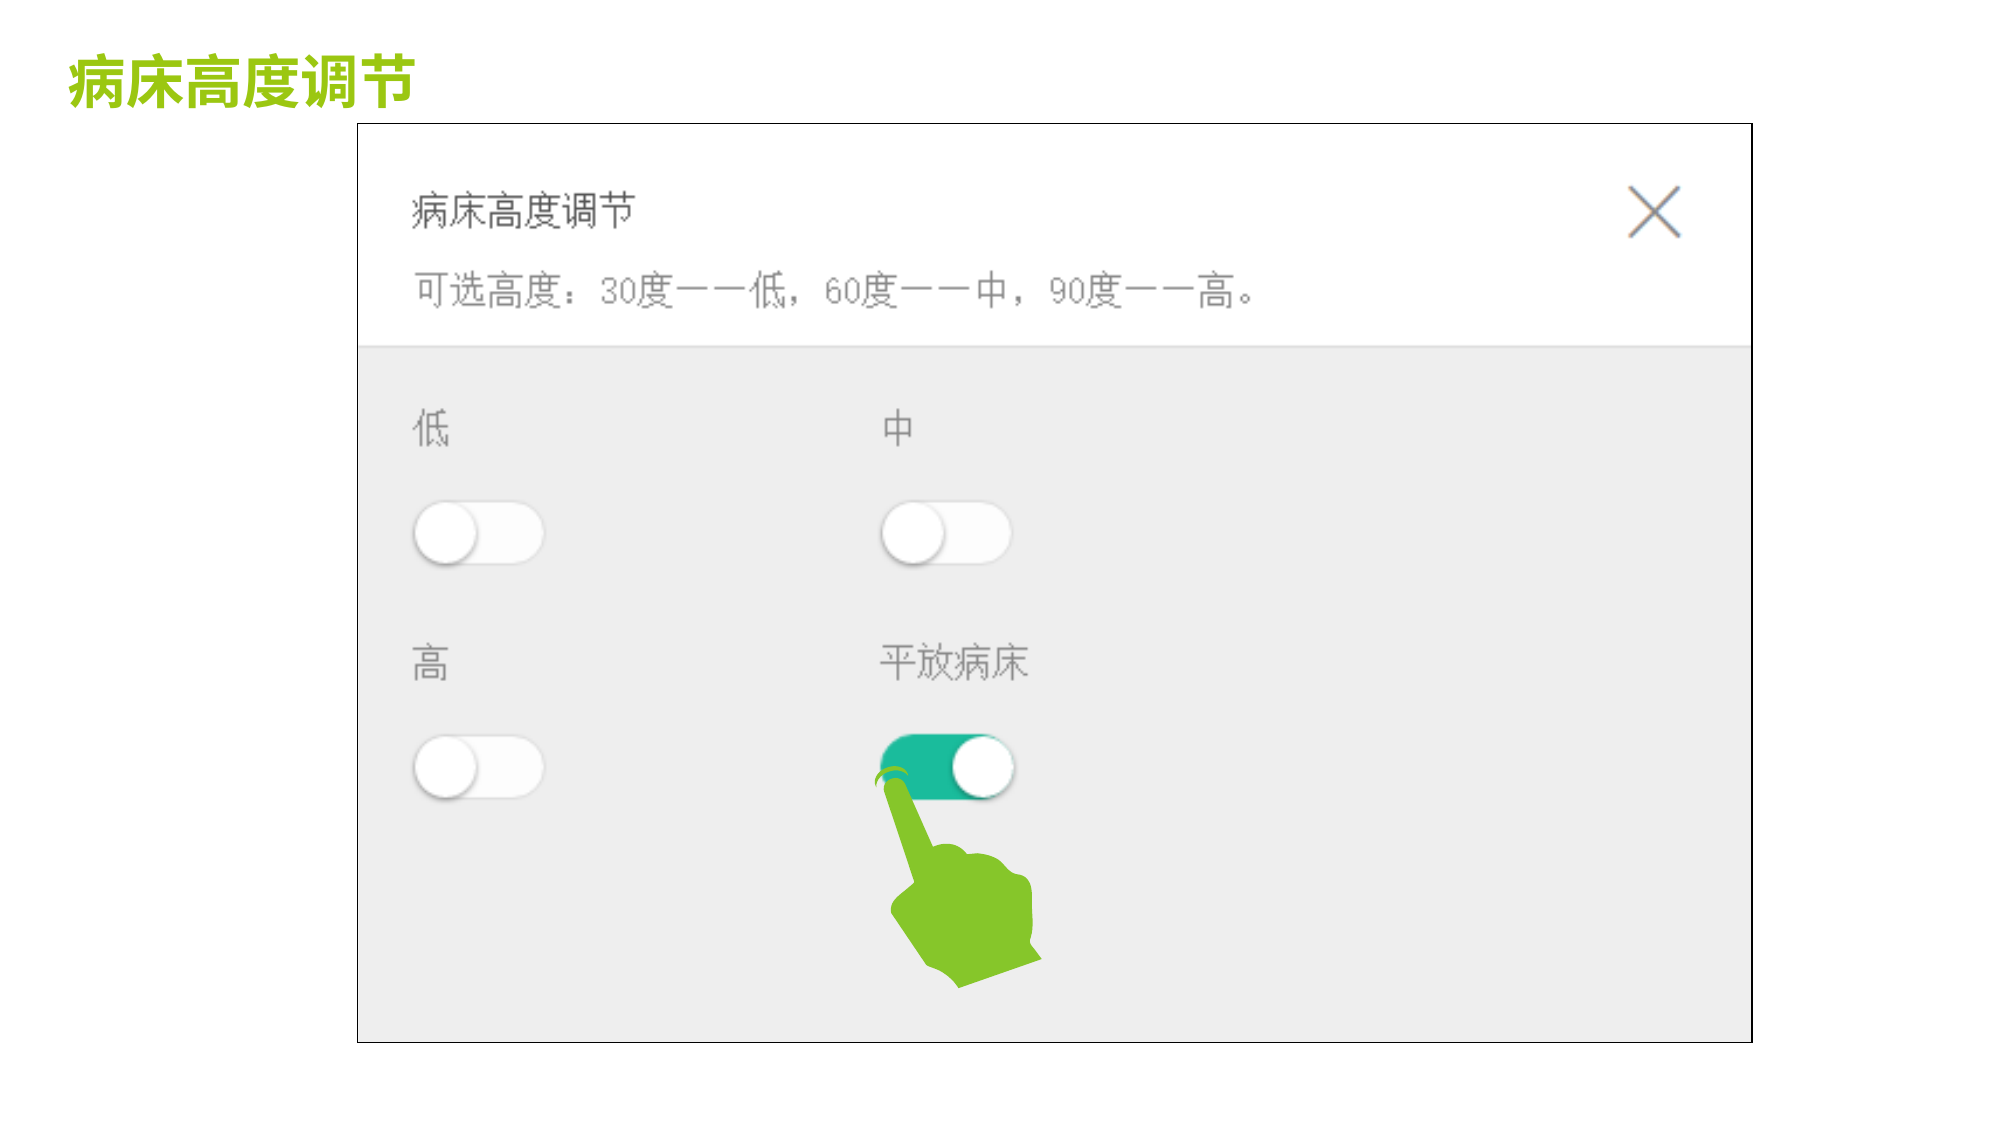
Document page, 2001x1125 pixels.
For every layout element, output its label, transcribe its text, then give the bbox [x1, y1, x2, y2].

picture [358, 123, 1752, 1042]
text_box 病床高度调节 [53, 38, 433, 123]
